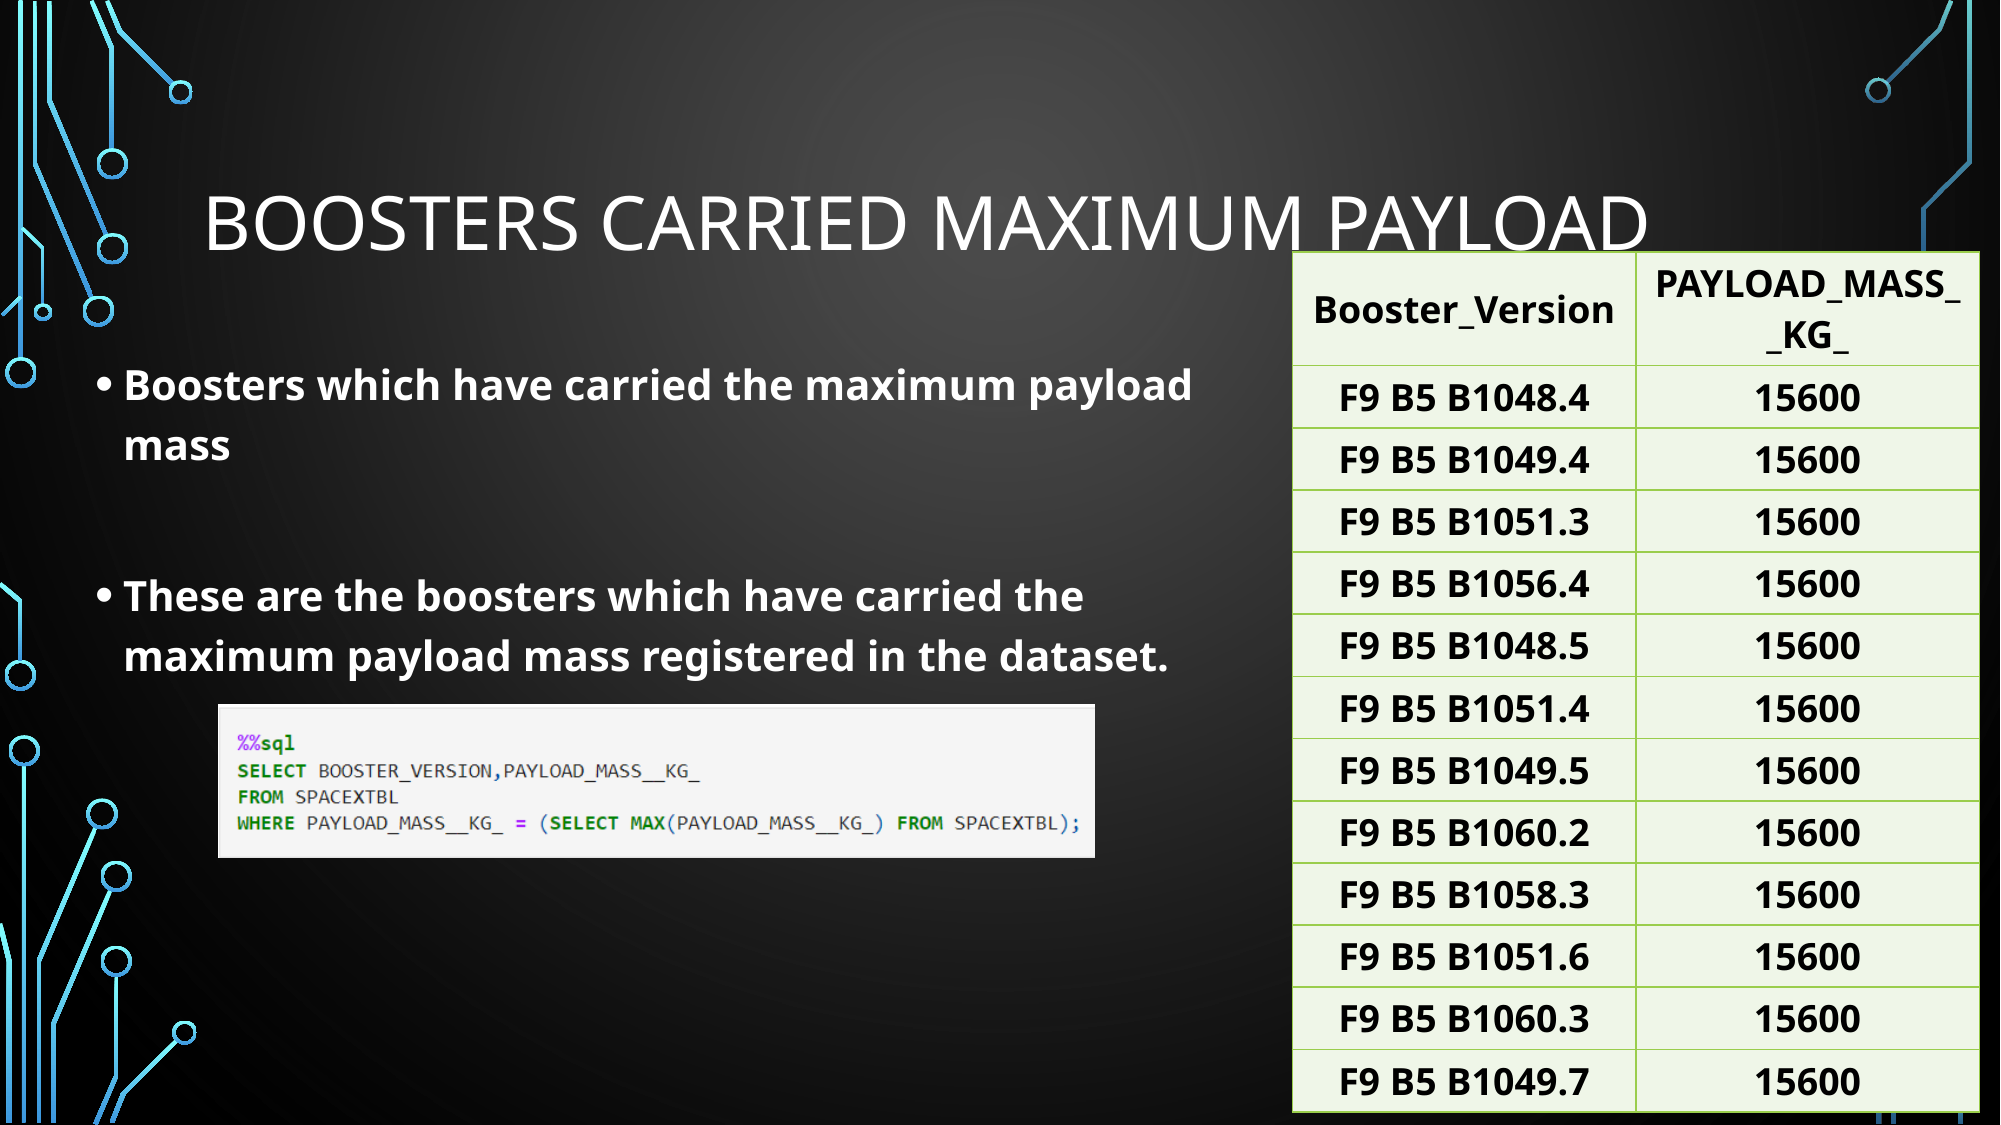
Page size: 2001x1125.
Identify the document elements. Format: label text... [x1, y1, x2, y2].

table_cell F9 B5 B1060.2 [1293, 802, 1635, 862]
table_cell F9 B5 B1049.7 [1293, 1050, 1635, 1111]
table_header Booster_Version [1293, 253, 1635, 365]
table_cell F9 B5 B1051.3 [1293, 491, 1635, 551]
text_box Boosters Carried Maximum Payload [187, 101, 1813, 291]
table_cell F9 B5 B1051.6 [1293, 926, 1635, 986]
table_cell 15600 [1637, 802, 1979, 862]
list Boosters which have carried the maximum payload mass These are the boosters which have carried the maximum payload mass registered in the dataset. [80, 291, 1292, 834]
table_cell 15600 [1637, 1050, 1979, 1111]
table_cell F9 B5 B1048.5 [1293, 615, 1635, 676]
table_cell F9 B5 B1060.3 [1293, 988, 1635, 1049]
table_cell 15600 [1637, 864, 1979, 924]
table_cell 15600 [1637, 677, 1979, 738]
table_cell 15600 [1637, 926, 1979, 986]
table_cell F9 B5 B1056.4 [1293, 553, 1635, 613]
picture [8, 663, 32, 687]
picture [172, 84, 189, 101]
table_cell 15600 [1637, 739, 1979, 800]
picture [1869, 81, 1888, 100]
table_cell 15600 [1637, 553, 1979, 613]
table_cell 15600 [1637, 491, 1979, 551]
table_header PAYLOAD_MASS__KG_ [1637, 253, 1979, 365]
table_cell 15600 [1637, 429, 1979, 489]
table_cell F9 B5 B1049.4 [1293, 429, 1635, 489]
table_cell 15600 [1637, 988, 1979, 1049]
picture [104, 949, 128, 973]
picture [110, 0, 1967, 251]
table_cell 15600 [1637, 366, 1979, 427]
table_cell F9 B5 B1058.3 [1293, 864, 1635, 924]
picture [100, 152, 124, 176]
table_cell 15600 [1637, 615, 1979, 676]
table_cell F9 B5 B1051.4 [1293, 677, 1635, 738]
picture [0, 0, 2000, 1125]
table_cell F9 B5 B1049.5 [1293, 739, 1635, 800]
table_cell F9 B5 B1048.4 [1293, 366, 1635, 427]
